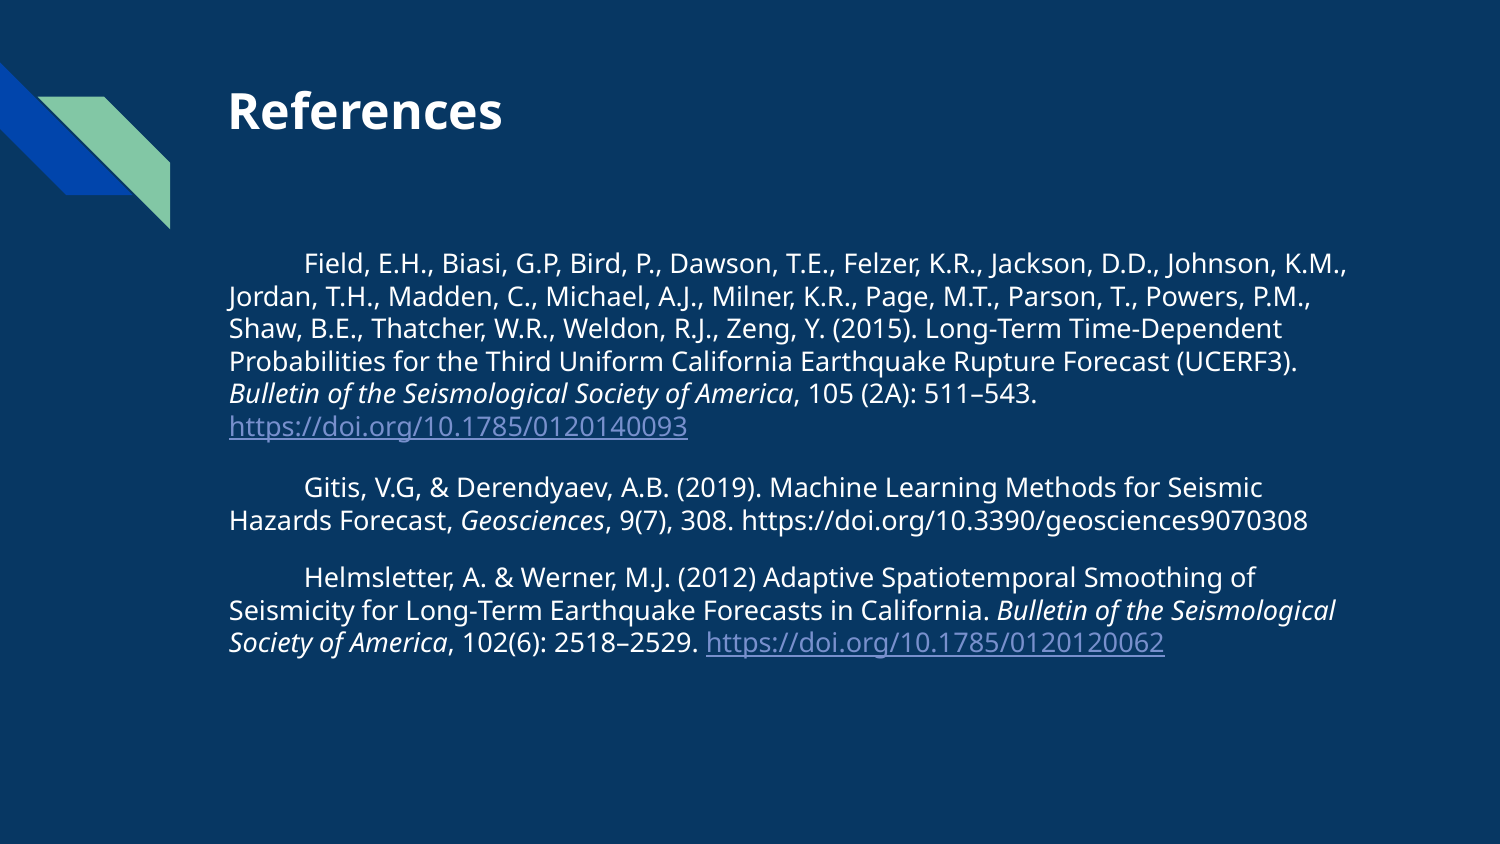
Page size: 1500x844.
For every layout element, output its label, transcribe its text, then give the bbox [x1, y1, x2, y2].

title References [212, 64, 1368, 215]
list Field, E.H., Biasi, G.P, Bird, P., Dawson, T.E., Felzer, K.R., Jackson, D.D., Johnson, K.M., Jordan, T.H., Madden, C., Michael, A.J., Milner, K.R., Page, M.T., Parson, T., Powers, P.M., Shaw, B.E., Thatcher, W.R., Weldon, R.J., Zeng, Y. (2015). Long‐Term Time‐Dependent Probabilities for the Third Uniform California Earthquake Rupture Forecast (UCERF3). Bulletin of the Seismological Society of America, 105 (2A): 511–543. https://doi.org/10.1785/0120140093 Gitis, V.G, & Derendyaev, A.B. (2019). Machine Learning Methods for Seismic Hazards Forecast, Geosciences, 9(7), 308. https://doi.org/10.3390/geosciences9070308 Helmsletter, A. & Werner, M.J. (2012) Adaptive Spatiotemporal Smoothing of Seismicity for Long‐Term Earthquake Forecasts in California. Bulletin of the Seismological Society of America, 102(6): 2518–2529. https://doi.org/10.1785/0120120062 [213, 231, 1368, 778]
